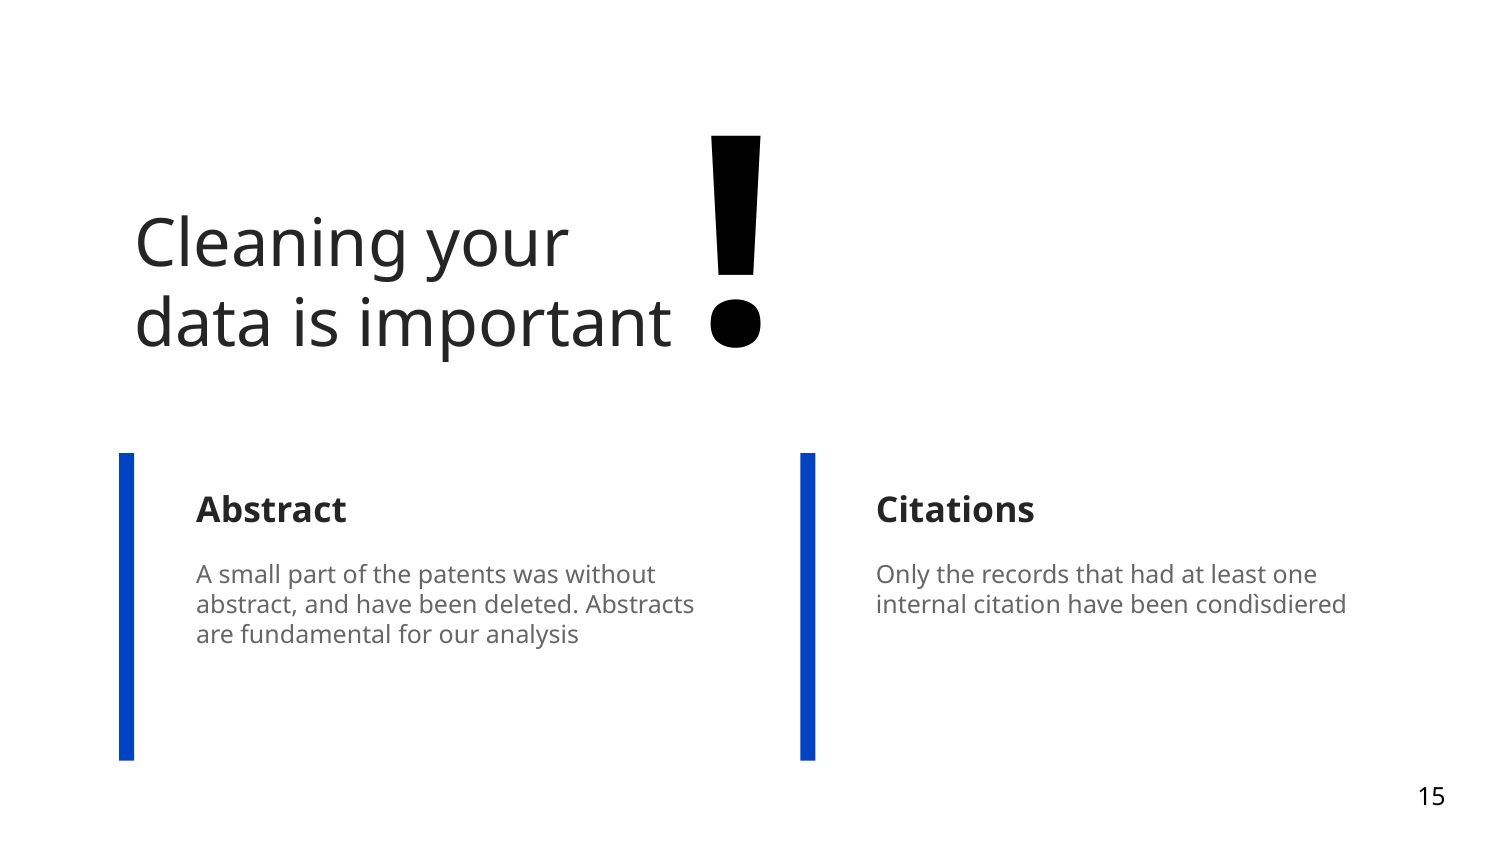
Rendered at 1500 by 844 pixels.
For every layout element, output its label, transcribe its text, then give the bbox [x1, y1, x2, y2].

title Cleaning your data is important [119, 19, 698, 376]
subtitle Citations [860, 365, 1419, 545]
subtitle Abstract [181, 365, 739, 545]
slide_number ‹#› [1402, 764, 1493, 830]
text_box ! [679, 38, 802, 418]
subtitle A small part of the patents was without abstract, and have been deleted. Abstracts are fundamental for our analysis [181, 545, 739, 719]
subtitle Only the records that had at least one internal citation have been condìsdiered [860, 545, 1419, 719]
